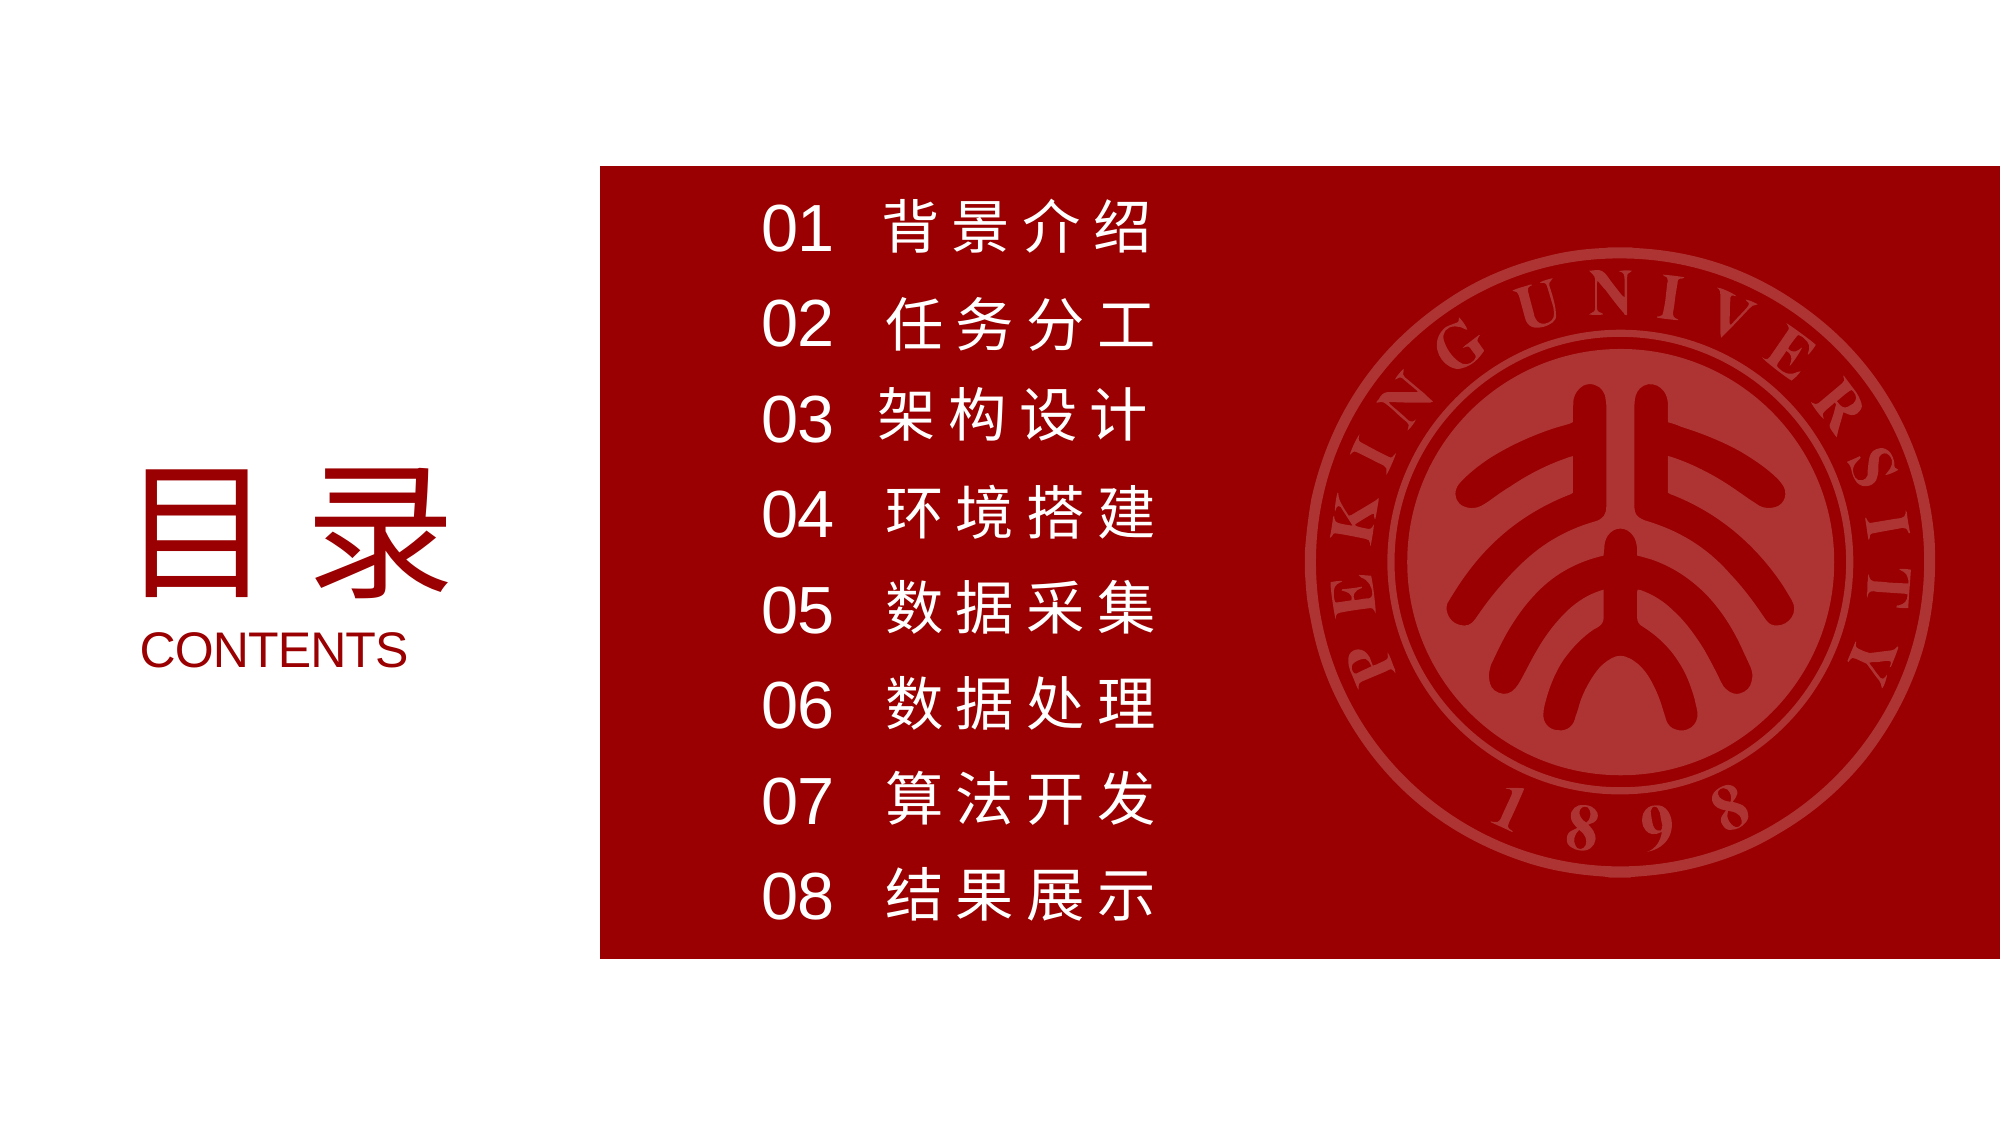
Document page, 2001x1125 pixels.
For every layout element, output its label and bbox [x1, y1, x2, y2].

text_box [746, 463, 1304, 559]
text_box [746, 847, 1390, 942]
text_box [1304, 247, 1937, 878]
text_box [746, 272, 1304, 368]
text_box [599, 165, 2000, 960]
text_box [746, 368, 1304, 463]
text_box [746, 177, 1386, 272]
text_box [746, 656, 1390, 750]
text_box [107, 429, 636, 686]
text_box [746, 750, 1390, 847]
text_box [746, 559, 1390, 656]
